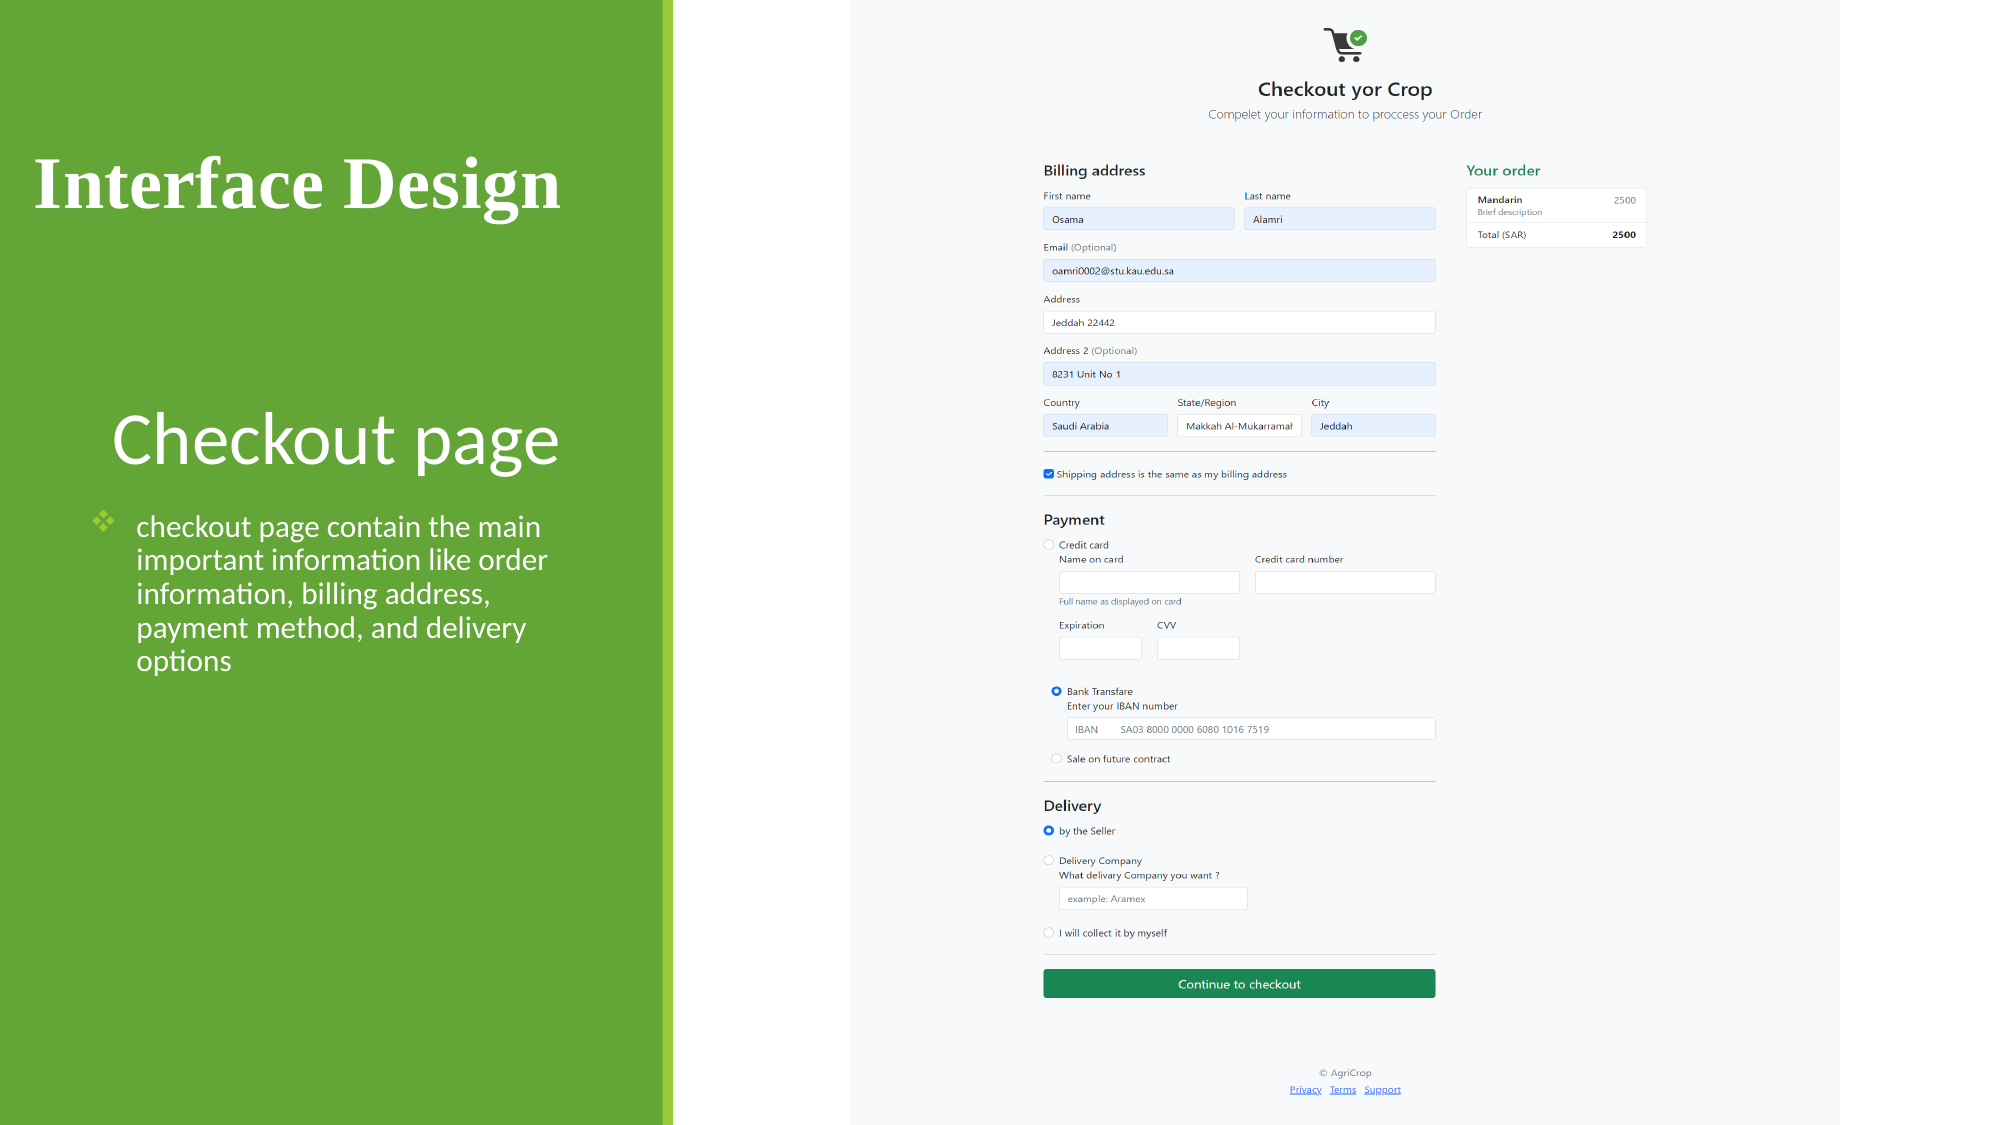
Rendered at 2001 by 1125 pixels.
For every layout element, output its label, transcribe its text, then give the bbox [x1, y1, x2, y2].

title Interface Design [18, 90, 656, 232]
list Checkout page checkout page contain the main important information like order information, billing address, payment method, and delivery options [74, 392, 600, 769]
picture [849, 0, 1840, 1125]
